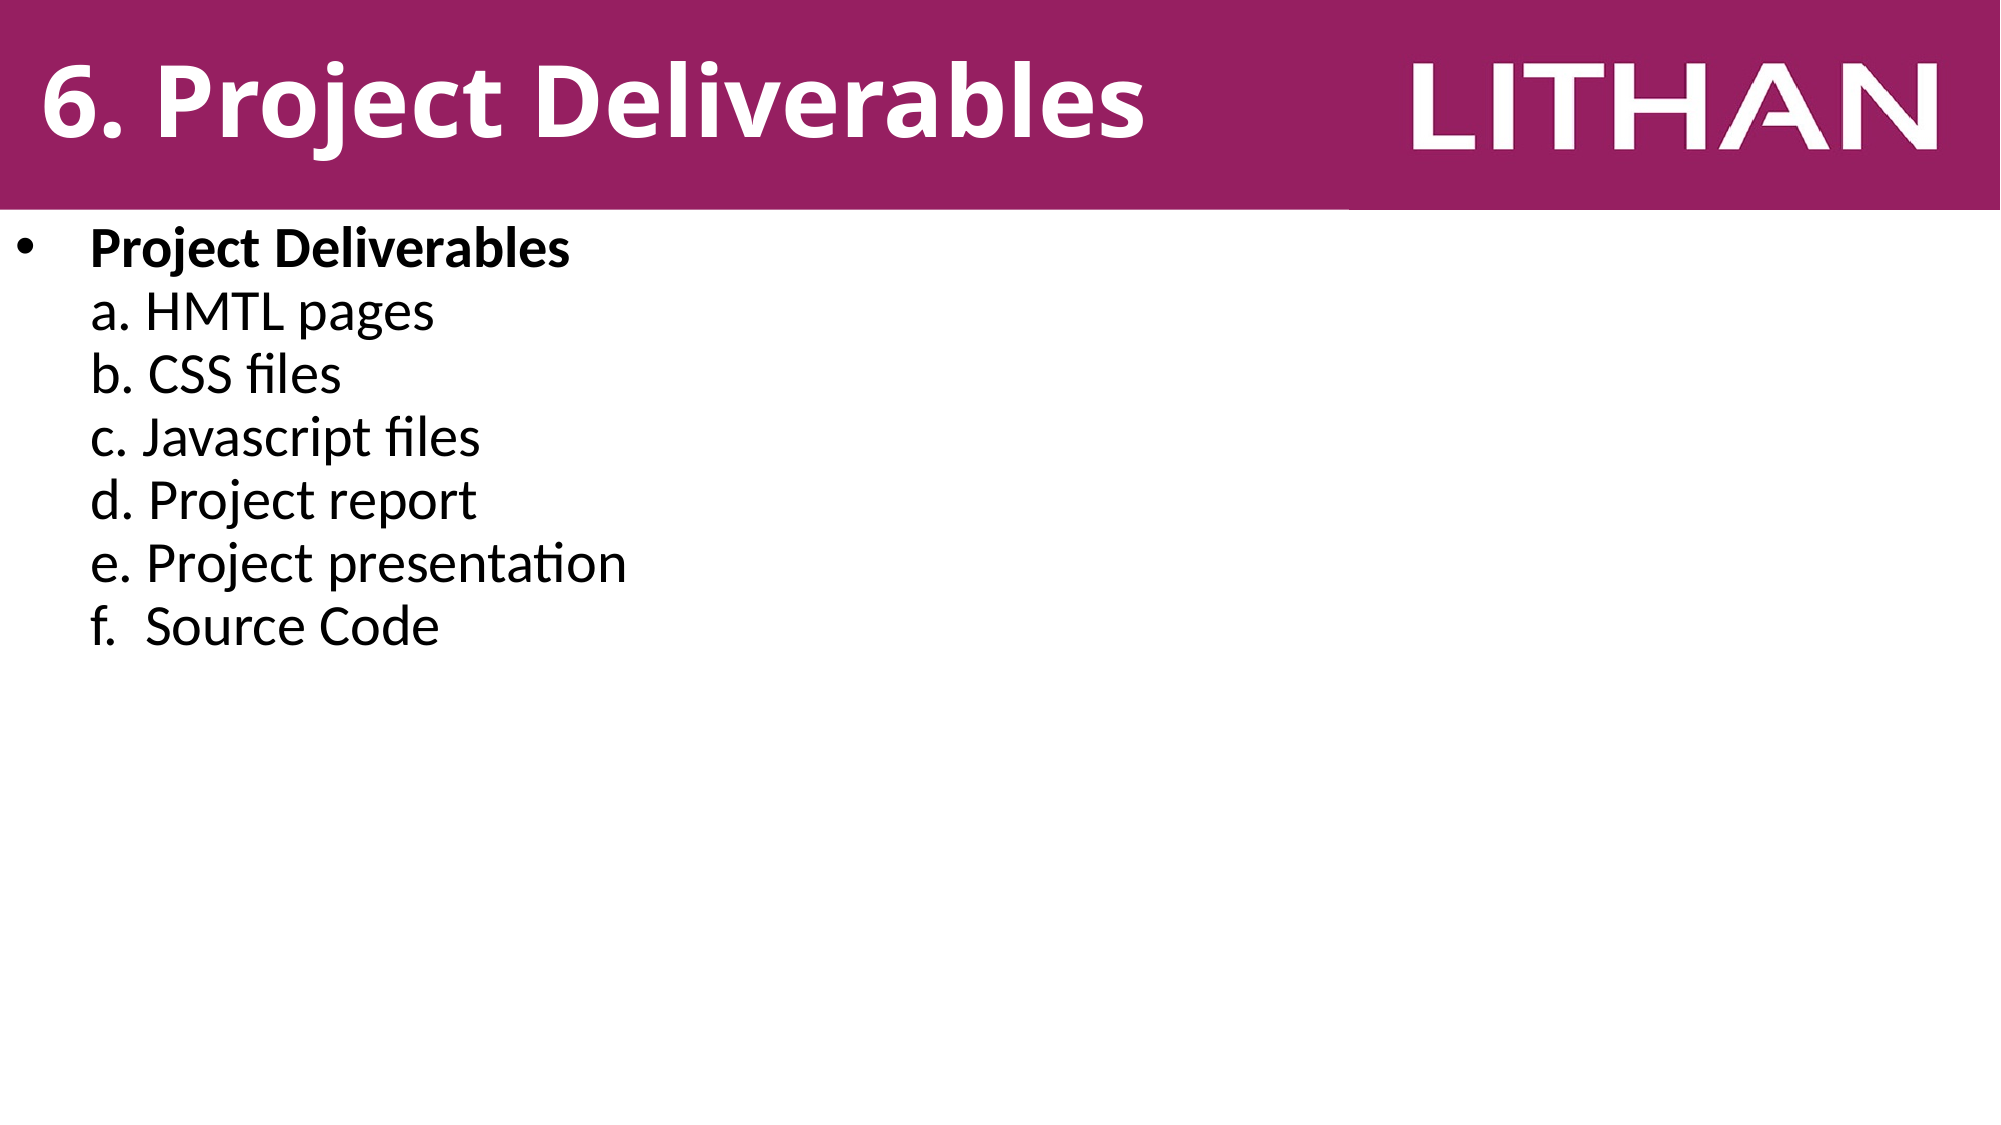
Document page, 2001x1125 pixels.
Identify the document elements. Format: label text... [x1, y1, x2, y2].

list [1349, 0, 2000, 210]
title 6. Project Deliverables [0, 0, 1349, 209]
text_box Project Deliverables a. HMTL pages b. CSS files c. Javascript files d. Project report e. Project presentation f. Source Code [0, 209, 2000, 1125]
